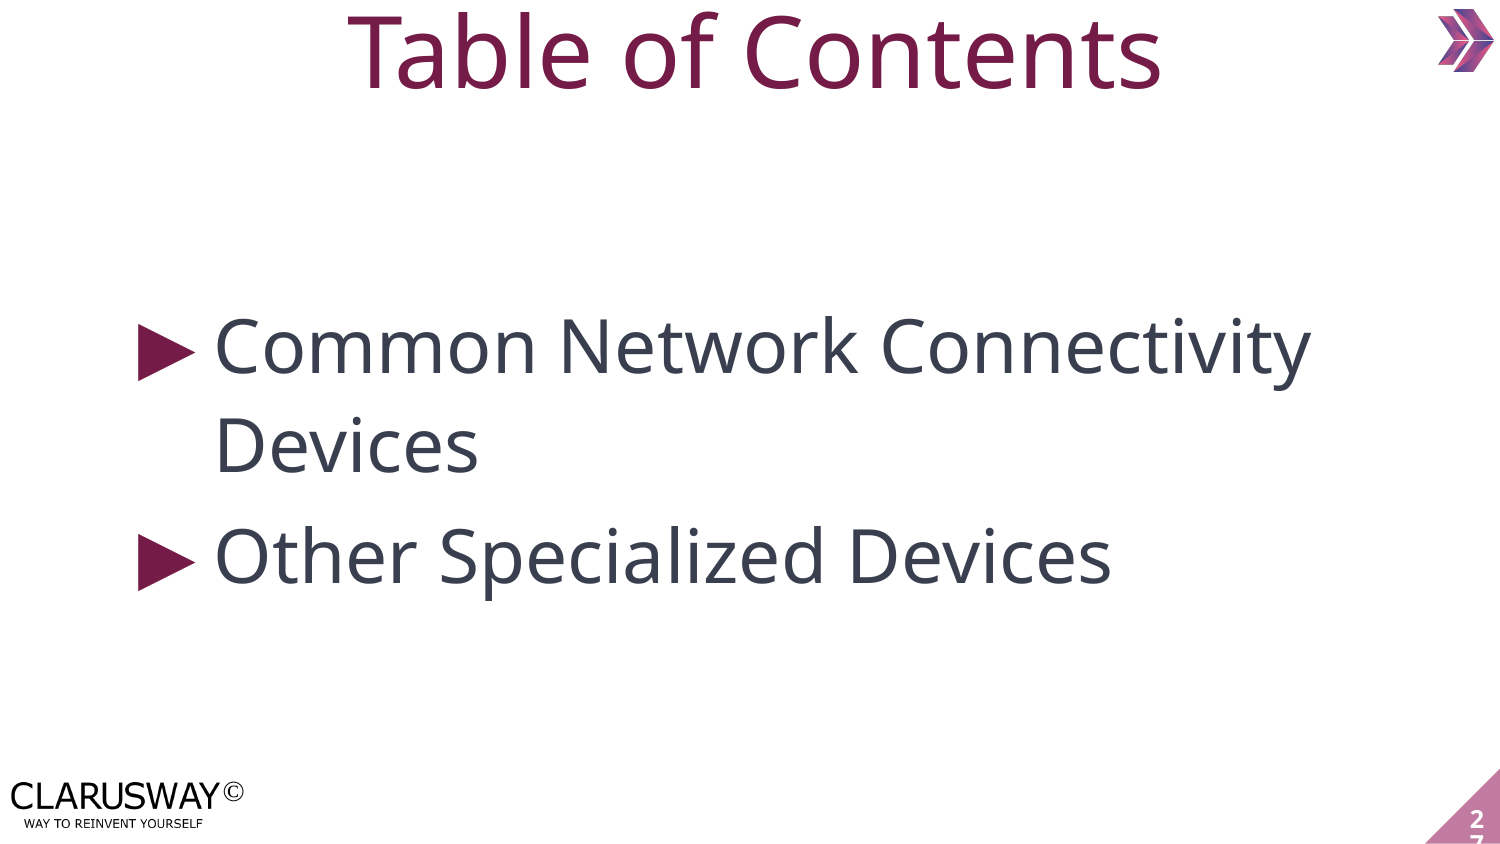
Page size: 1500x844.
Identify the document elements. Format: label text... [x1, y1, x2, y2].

subtitle Common Network Connectivity Devices Other Specialized Devices [138, 289, 1426, 705]
picture [1438, 9, 1494, 72]
picture [11, 782, 220, 828]
title Table of Contents [207, 0, 1305, 108]
slide_number 27 [1469, 804, 1494, 838]
